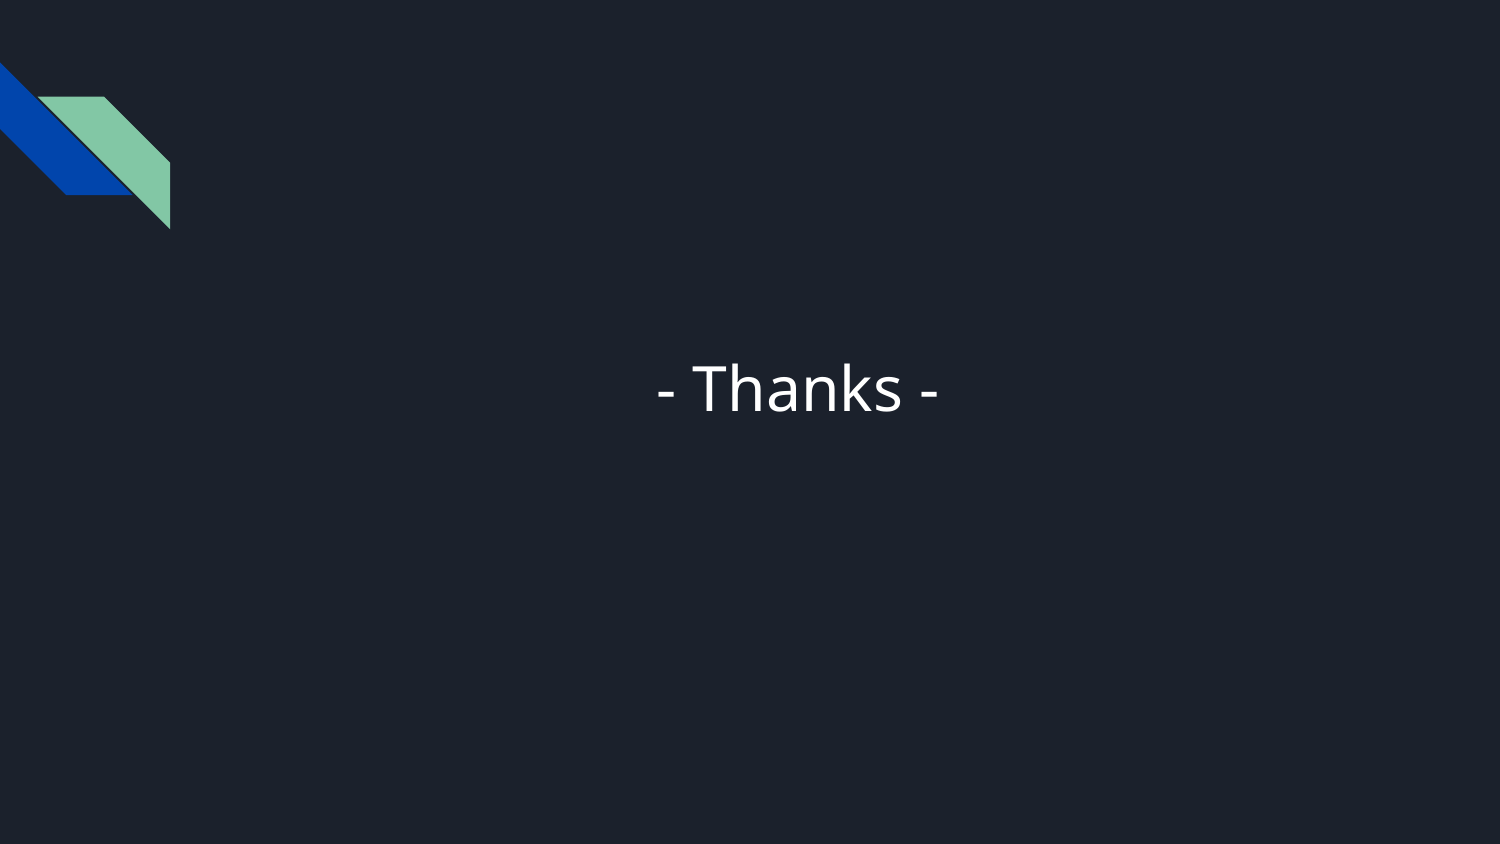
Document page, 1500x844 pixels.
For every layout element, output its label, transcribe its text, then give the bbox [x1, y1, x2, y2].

list - Thanks - [212, 257, 1368, 504]
